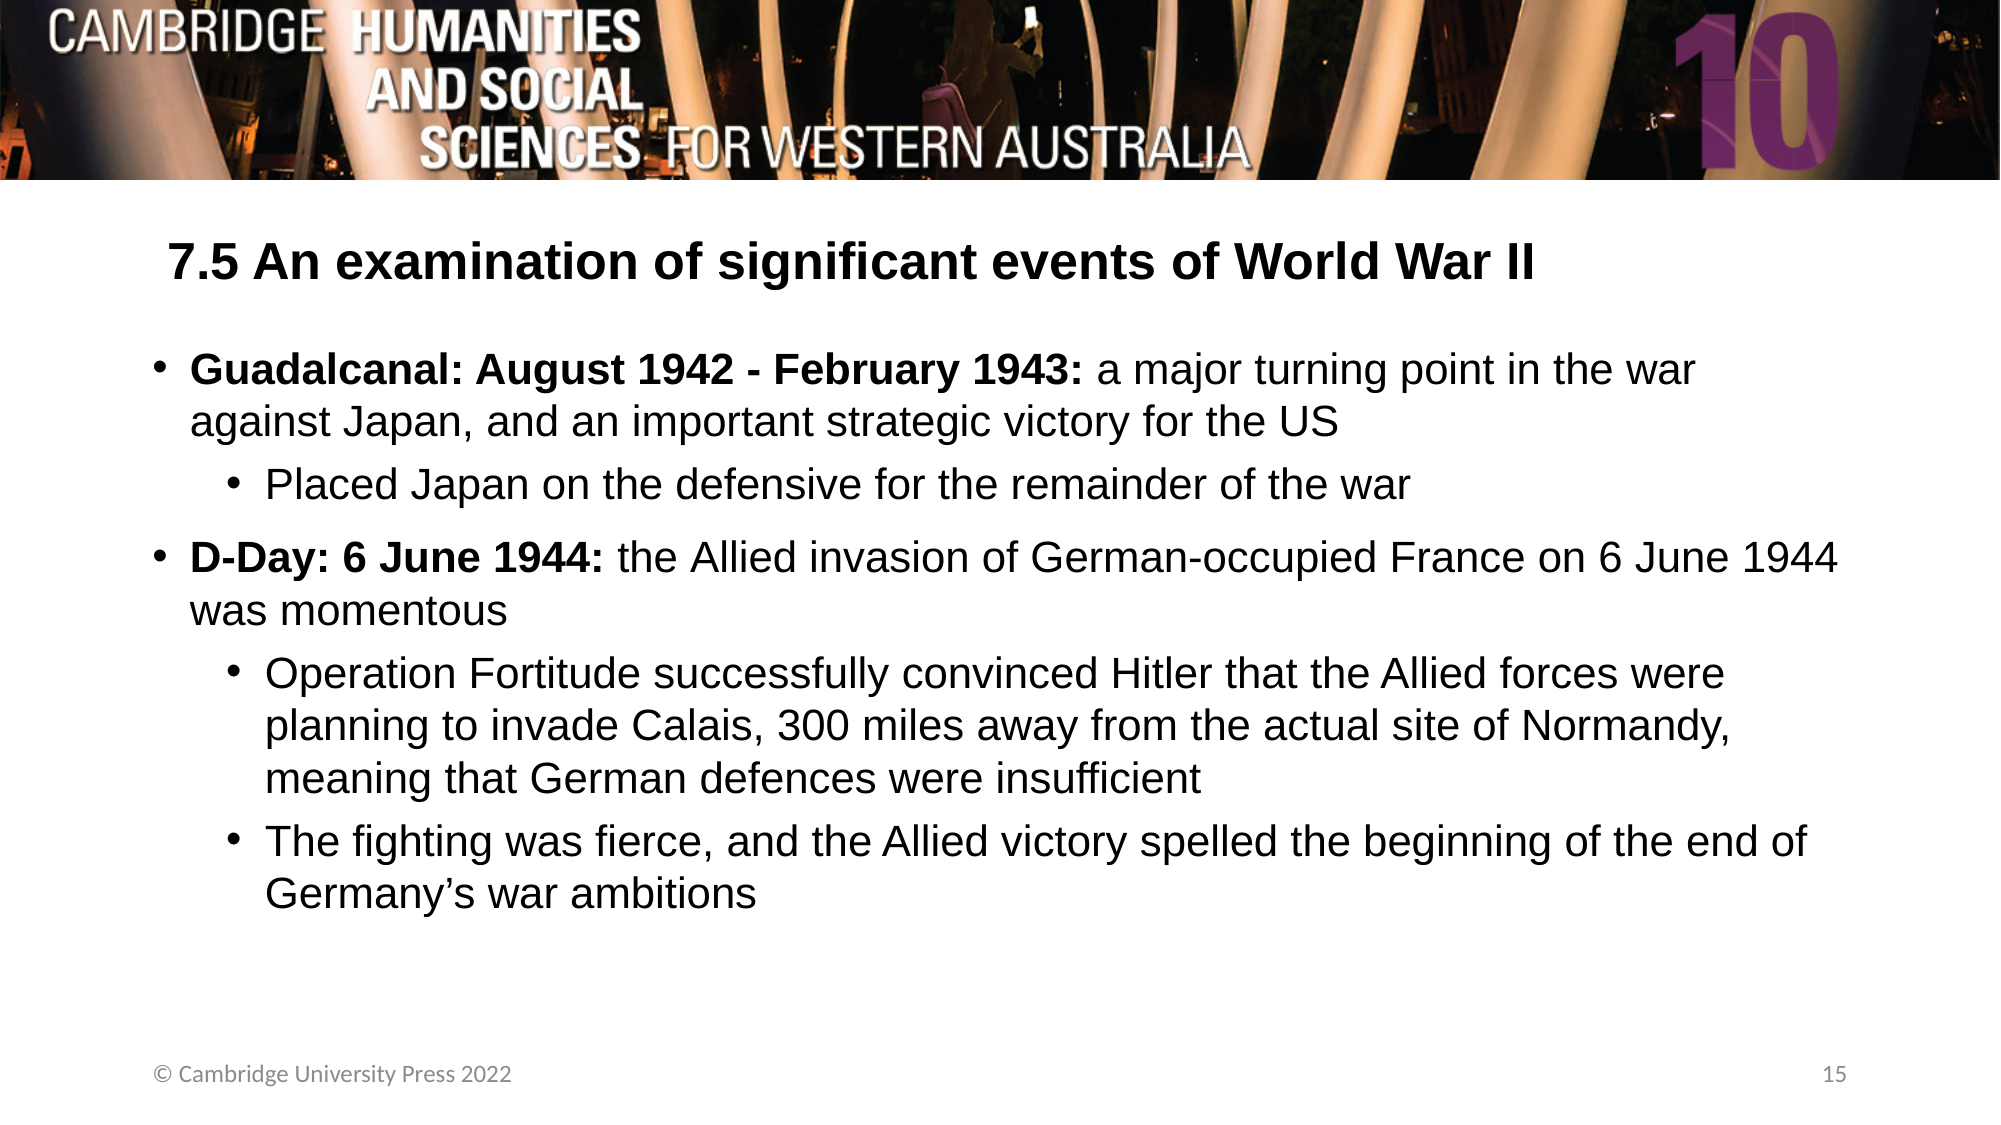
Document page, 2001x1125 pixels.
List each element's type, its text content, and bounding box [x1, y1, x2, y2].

slide_number 15 [1412, 1042, 1863, 1103]
picture [0, 0, 2000, 180]
title 7.5 An examination of significant events of World War II [137, 192, 1863, 333]
list Guadalcanal: August 1942 - February 1943: a major turning point in the war against Japan, and an important strategic victory for the US Placed Japan on the defensive for the remainder of the war D-Day: 6 June 1944: the Allied invasion of German-occupied France on 6 June 1944 was momentous Operation Fortitude successfully convinced Hitler that the Allied forces were planning to invade Calais, 300 miles away from the actual site of Normandy, meaning that German defences were insufficient The fighting was fierce, and the Allied victory spelled the beginning of the end of Germany’s war ambitions [137, 333, 1863, 1030]
slide_number © Cambridge University Press 2022 [137, 1042, 588, 1103]
